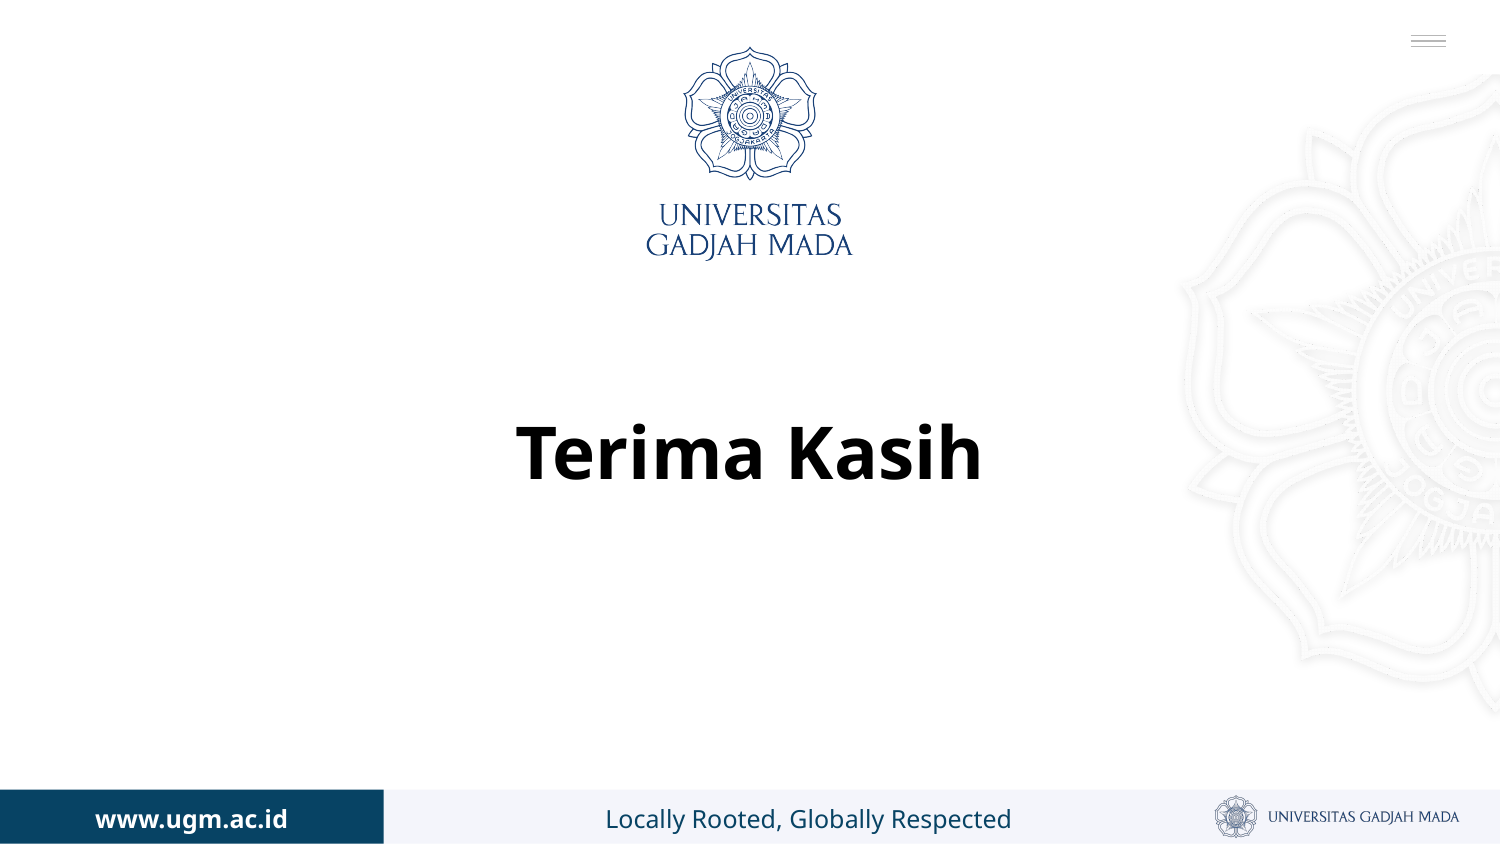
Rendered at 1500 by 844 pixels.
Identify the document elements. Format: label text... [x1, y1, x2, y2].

picture [1174, 779, 1500, 844]
picture [596, 0, 904, 236]
title Terima Kasih [222, 236, 1278, 510]
